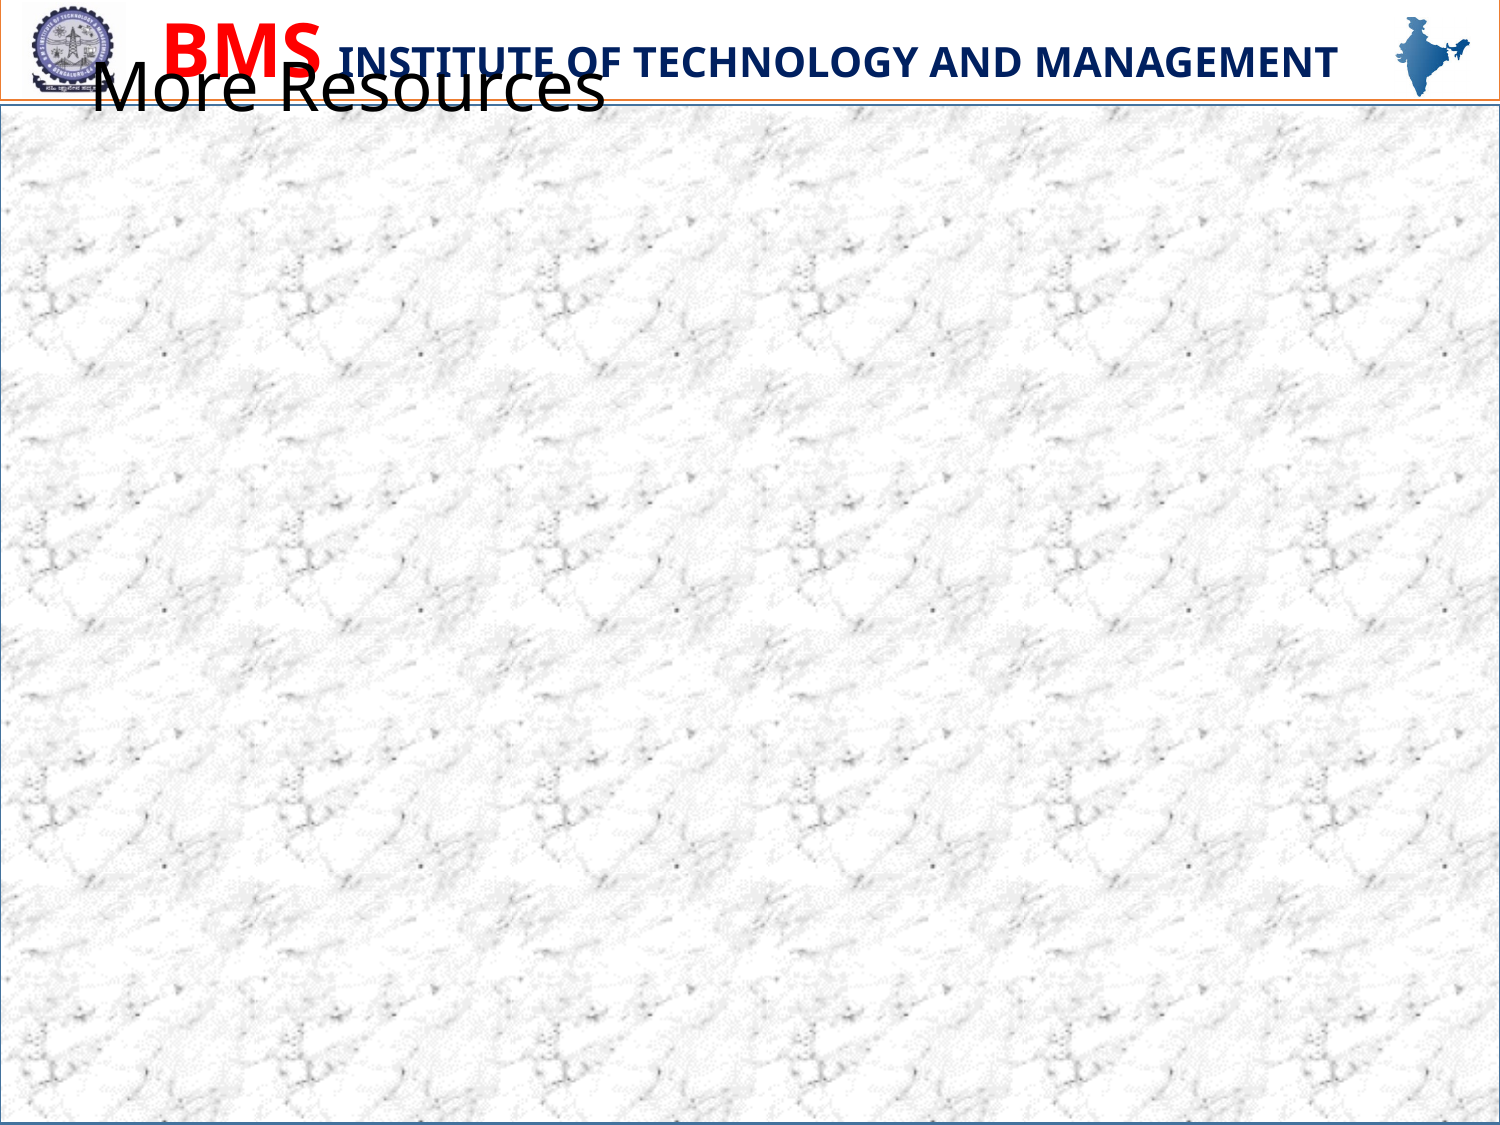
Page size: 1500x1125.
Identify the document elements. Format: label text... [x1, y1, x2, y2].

picture [1, 106, 1499, 1122]
picture [22, 2, 126, 98]
picture [1394, 17, 1471, 98]
title More Resources [75, 45, 1425, 233]
